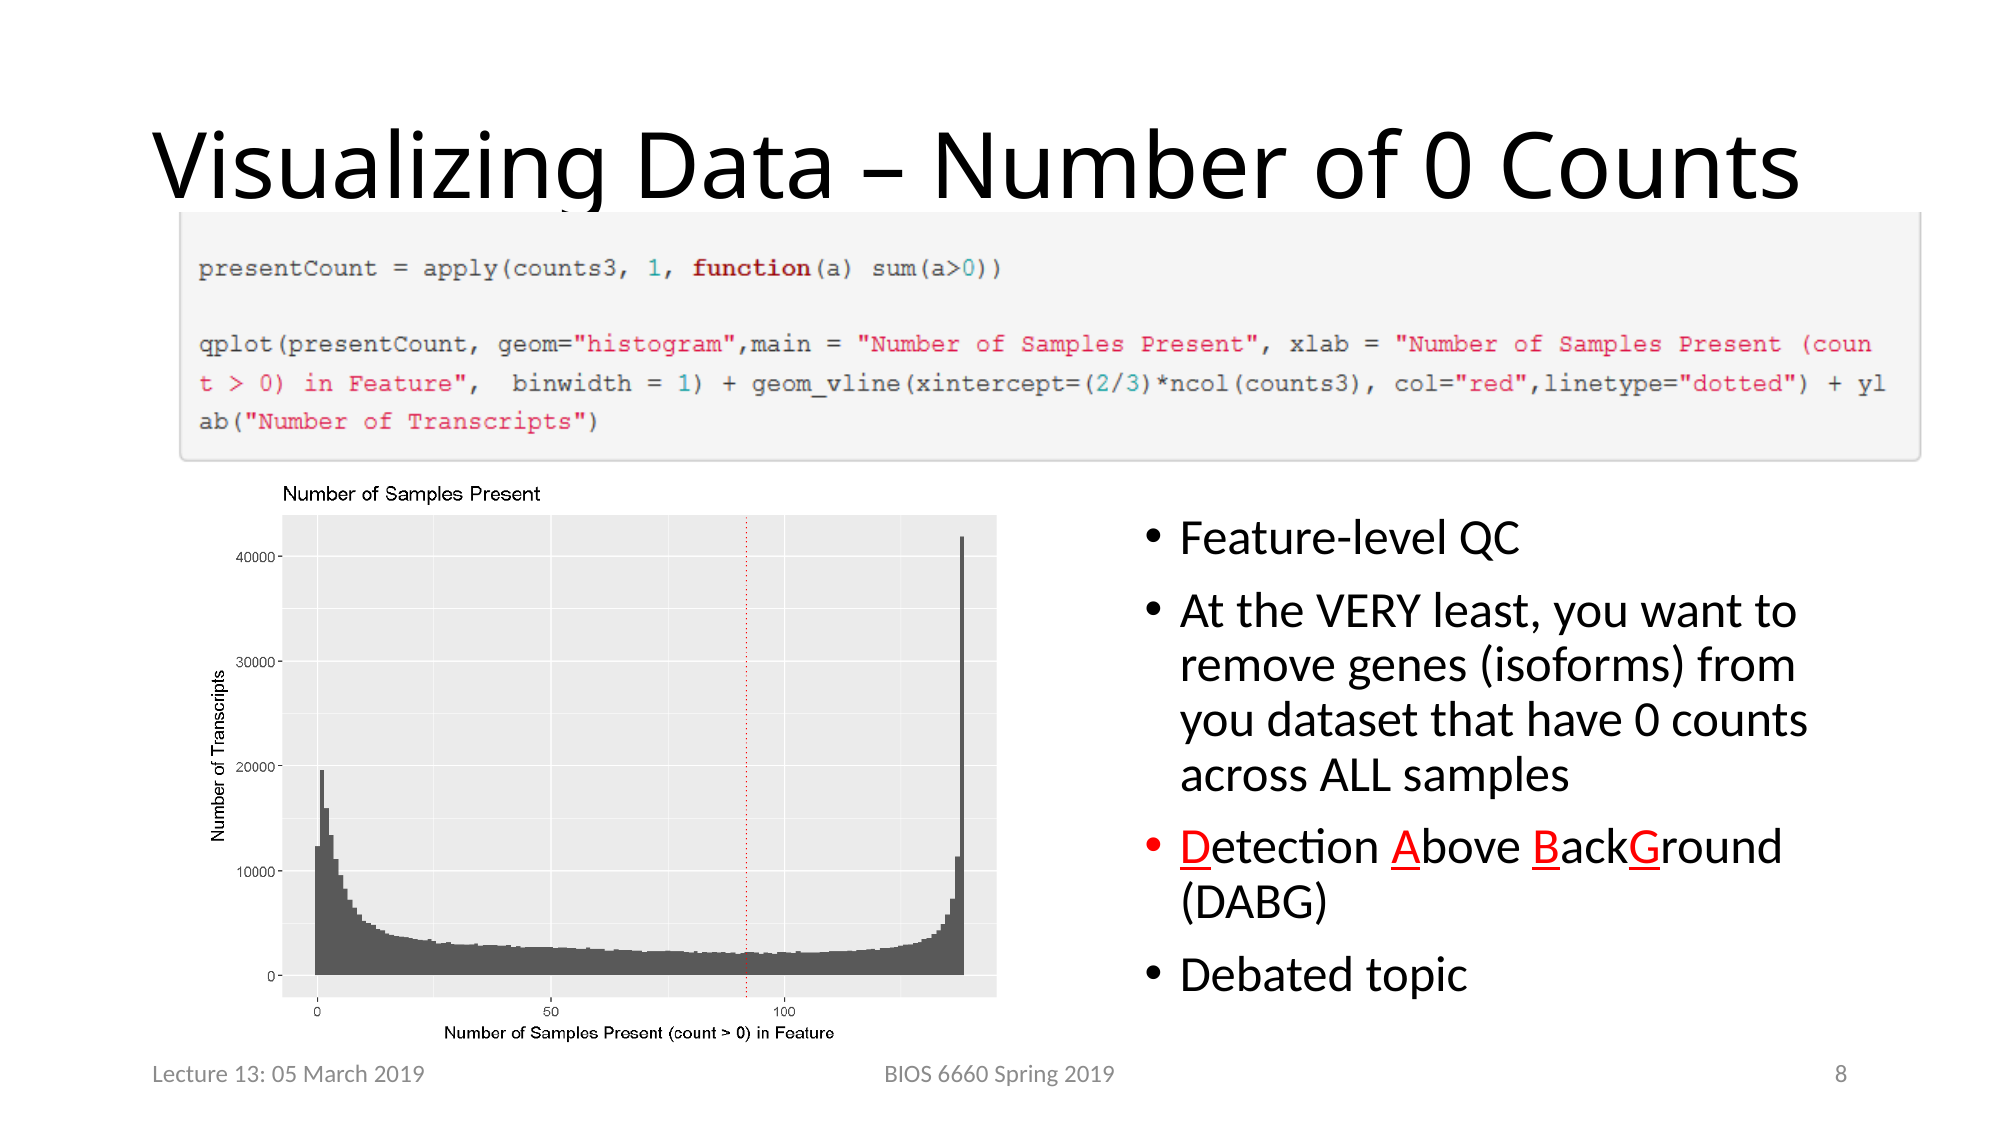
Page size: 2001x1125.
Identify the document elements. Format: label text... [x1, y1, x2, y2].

picture [167, 212, 1945, 1054]
title Visualizing Data – Number of 0 Counts [137, 59, 1863, 278]
footer BIOS 6660 Spring 2019 [662, 1042, 1338, 1103]
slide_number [137, 1042, 588, 1103]
slide_number 8 [1412, 1042, 1863, 1103]
list Feature-level QC At the VERY least, you want to remove genes (isoforms) from you dataset that have 0 counts across ALL samples Detection Above BackGround (DABG) Debated topic [1129, 503, 1883, 1014]
